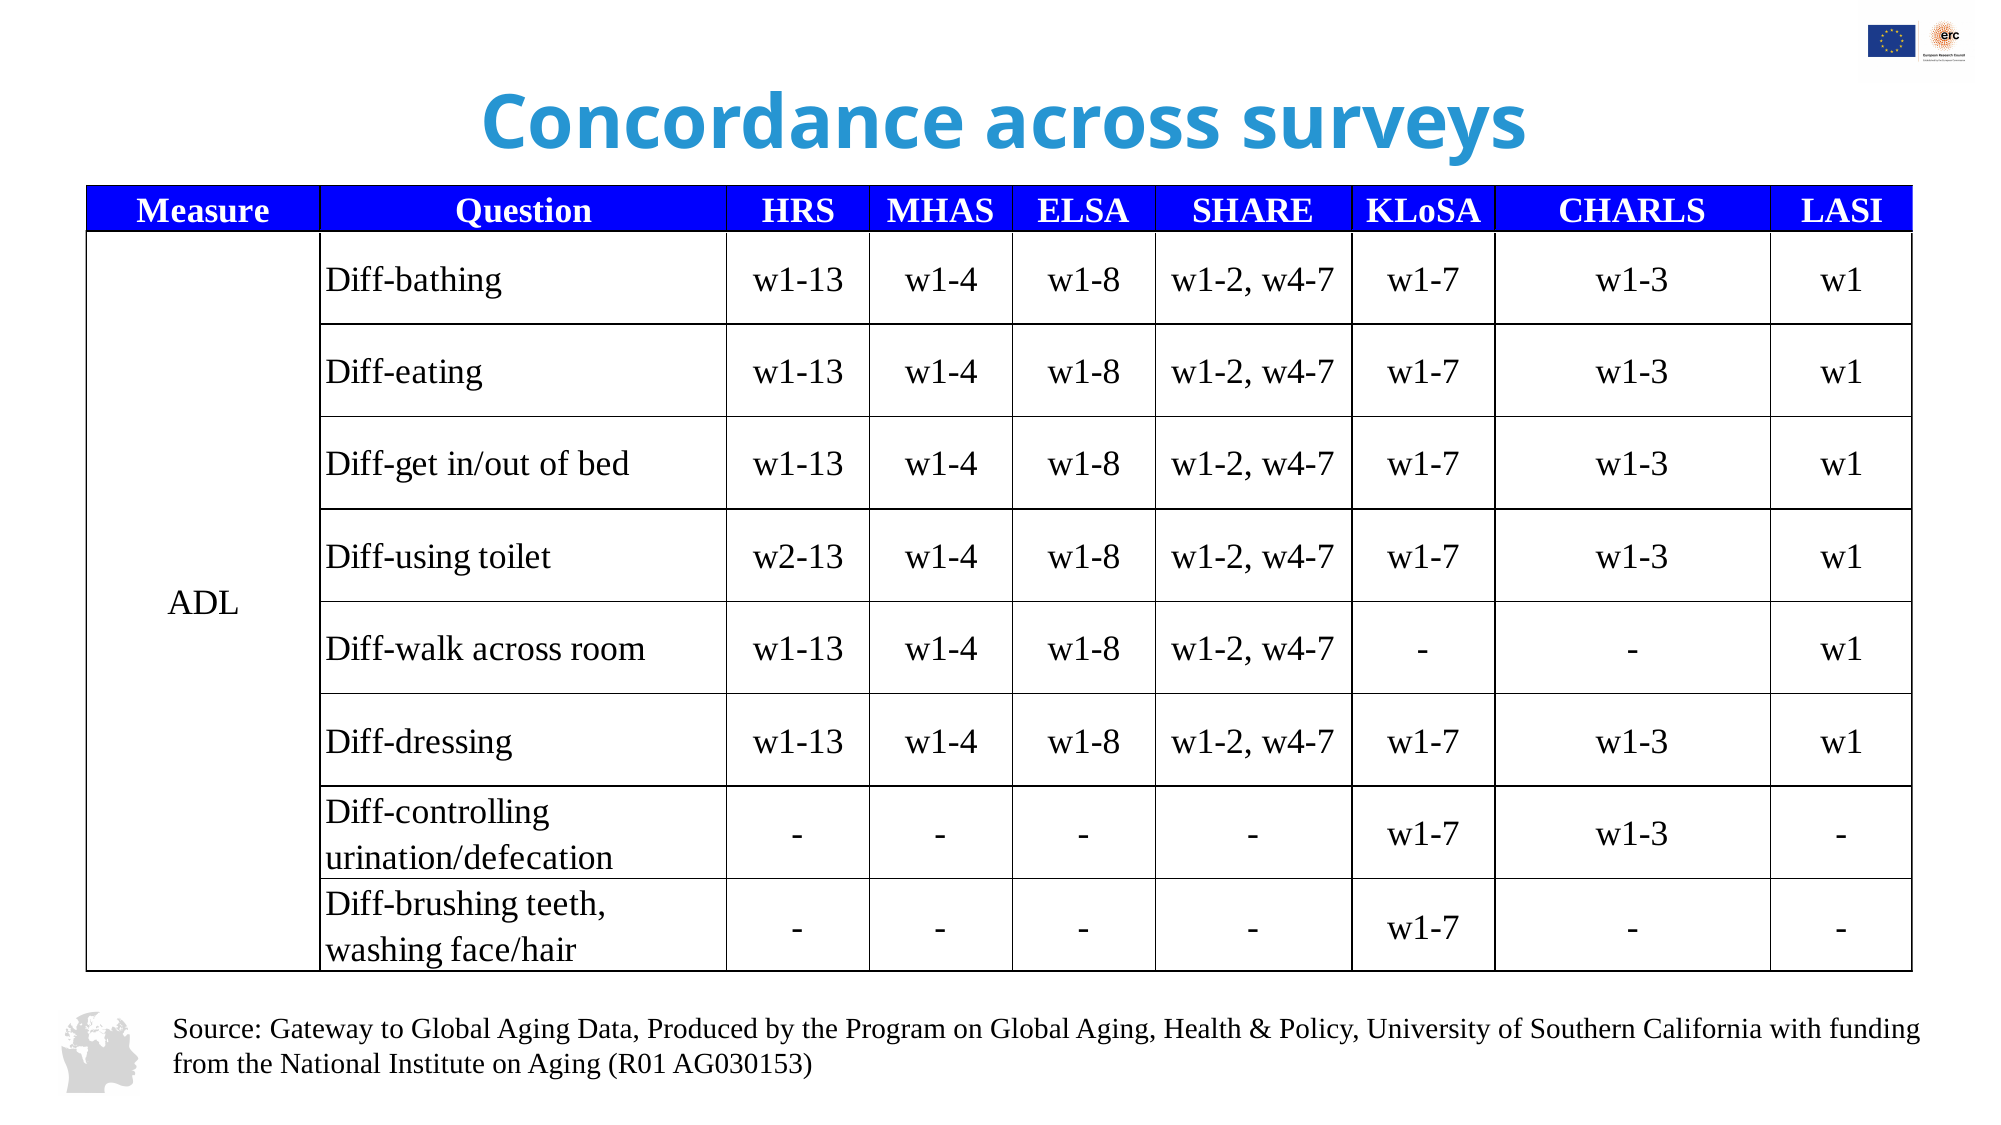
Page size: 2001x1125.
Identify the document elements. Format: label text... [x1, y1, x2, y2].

picture [1858, 0, 1976, 83]
picture [85, 184, 1915, 974]
text_box Source: Gateway to Global Aging Data, Produced by the Program on Global Aging, Health & Policy, University of Southern California with funding from the National Institute on Aging (R01 AG030153) [158, 1002, 2000, 1087]
picture [58, 1010, 140, 1096]
title Concordance across surveys [59, 29, 1949, 219]
